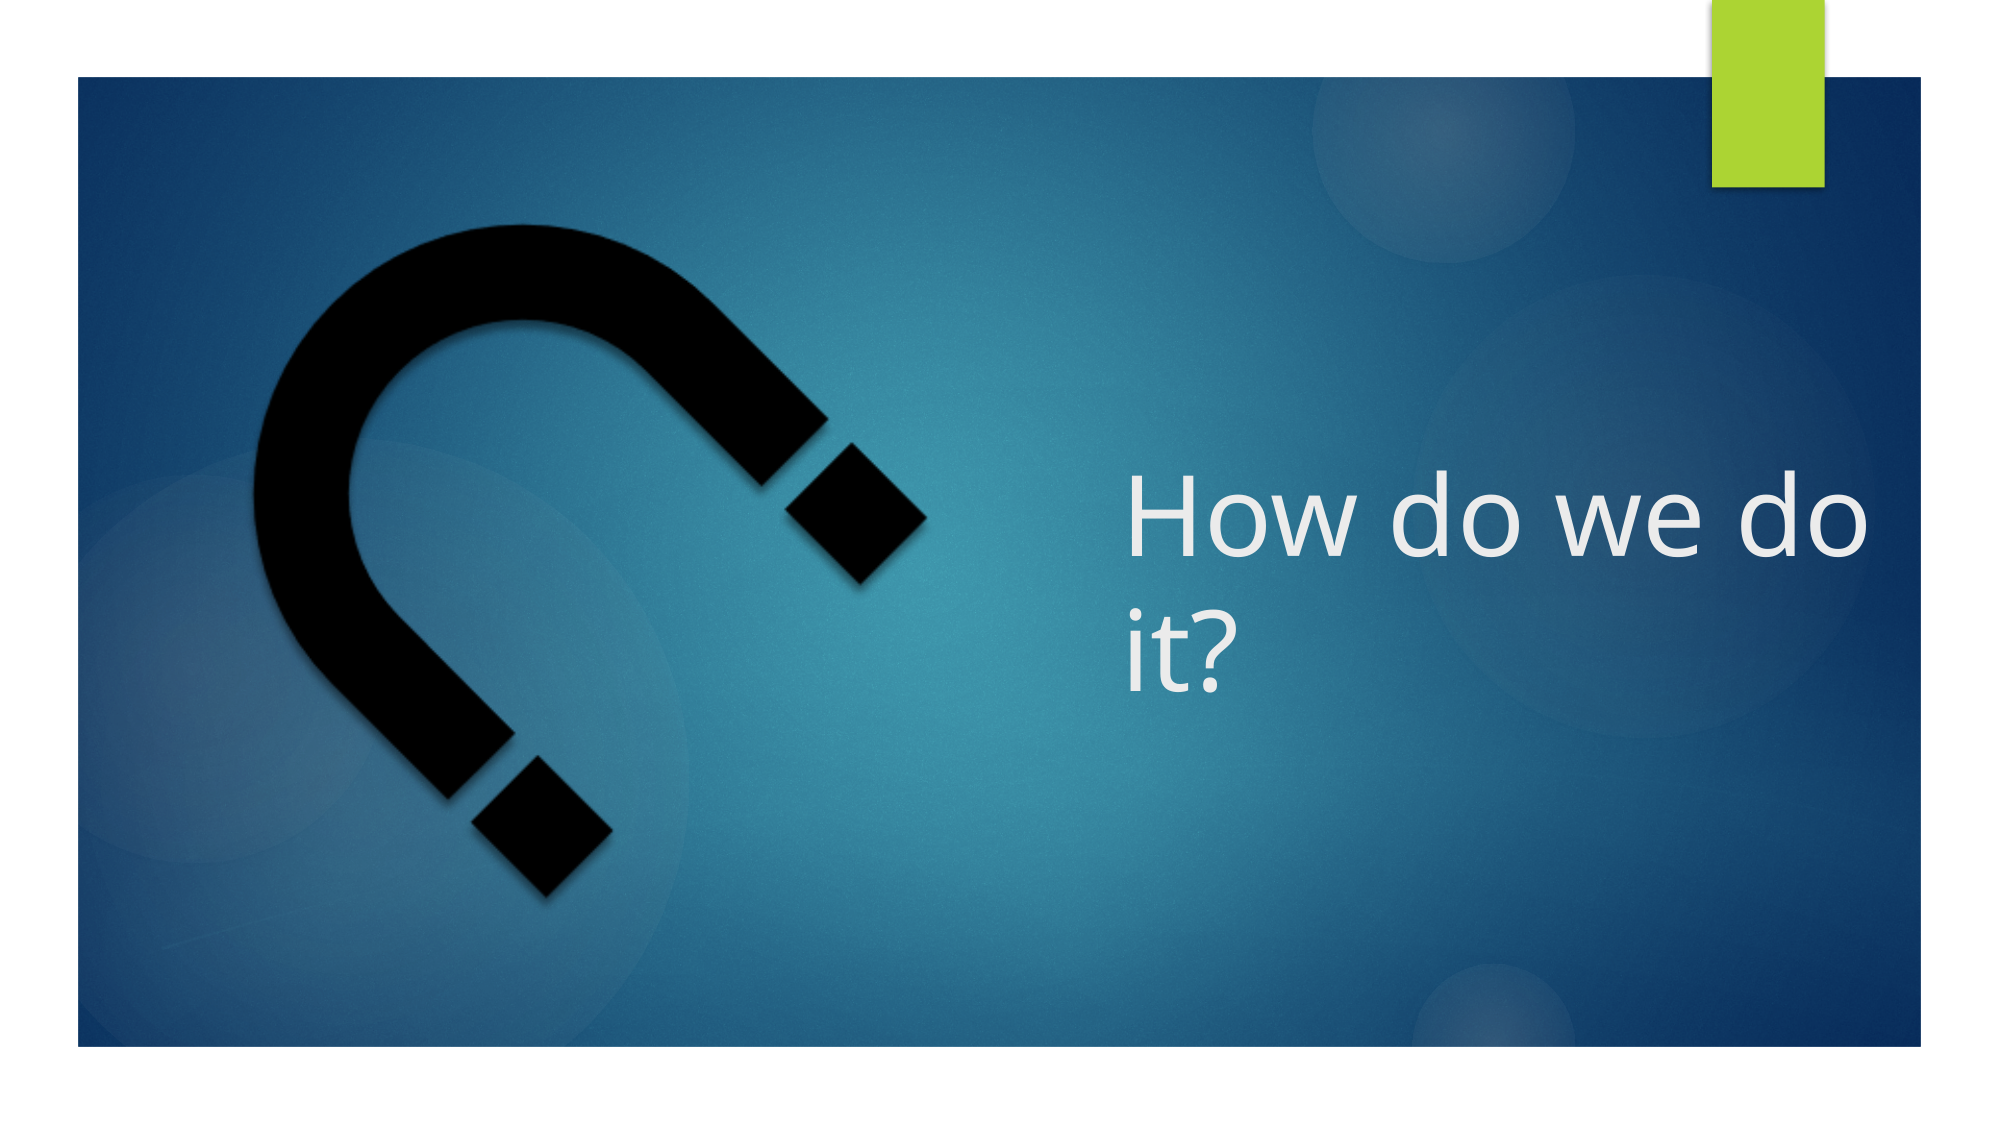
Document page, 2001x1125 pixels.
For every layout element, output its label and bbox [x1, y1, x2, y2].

list [211, 182, 971, 943]
text_box [0, 0, 2000, 1125]
